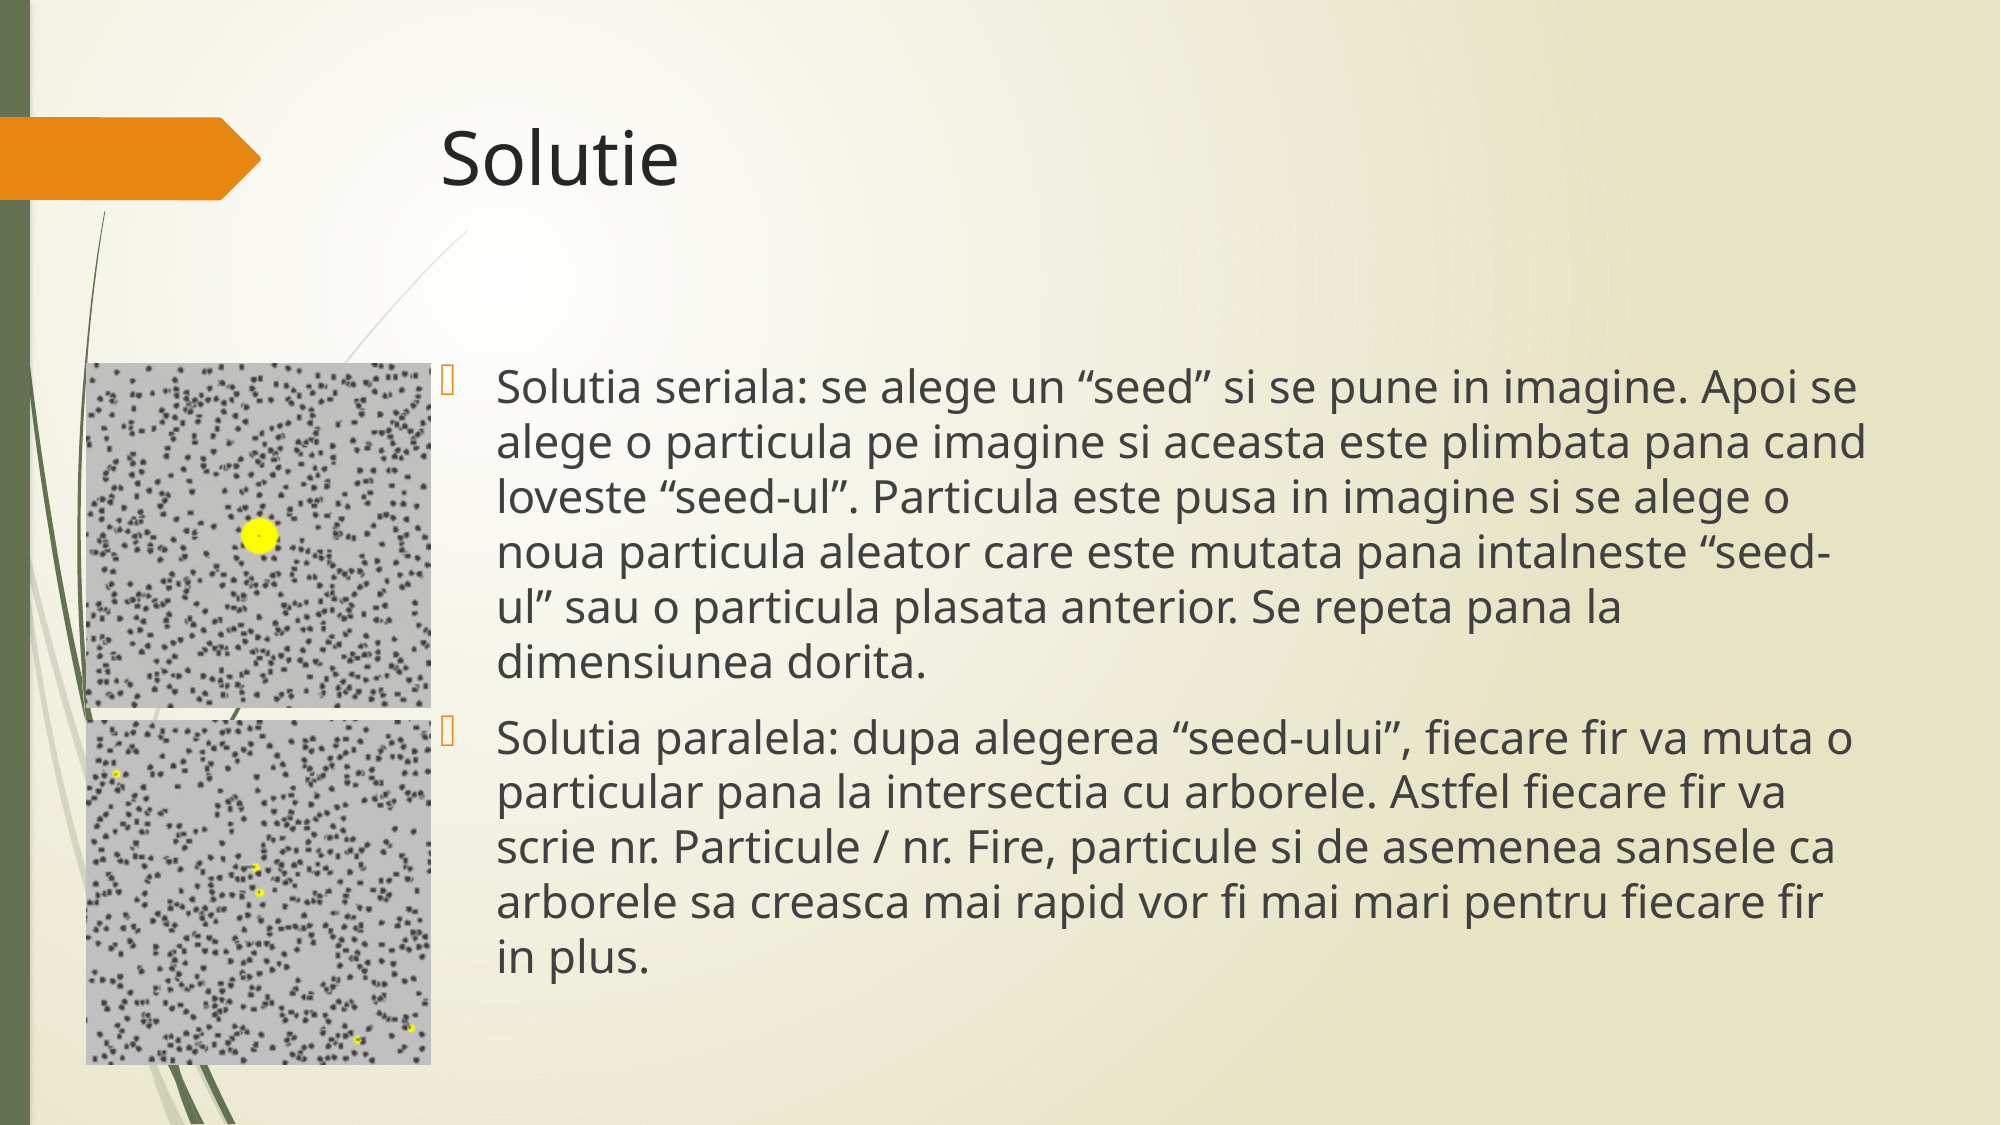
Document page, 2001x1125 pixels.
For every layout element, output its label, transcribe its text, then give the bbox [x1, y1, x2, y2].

list Solutia seriala: se alege un “seed” si se pune in imagine. Apoi se alege o particula pe imagine si aceasta este plimbata pana cand loveste “seed-ul”. Particula este pusa in imagine si se alege o noua particula aleator care este mutata pana intalneste “seed-ul” sau o particula plasata anterior. Se repeta pana la dimensiunea dorita. Solutia paralela: dupa alegerea “seed-ului”, fiecare fir va muta o particular pana la intersectia cu arborele. Astfel fiecare fir va scrie nr. Particule / nr. Fire, particule si de asemenea sansele ca arborele sa creasca mai rapid vor fi mai mari pentru fiecare fir in plus. [424, 350, 1888, 970]
picture [86, 720, 431, 1065]
picture [86, 363, 431, 708]
title Solutie [425, 102, 1888, 313]
